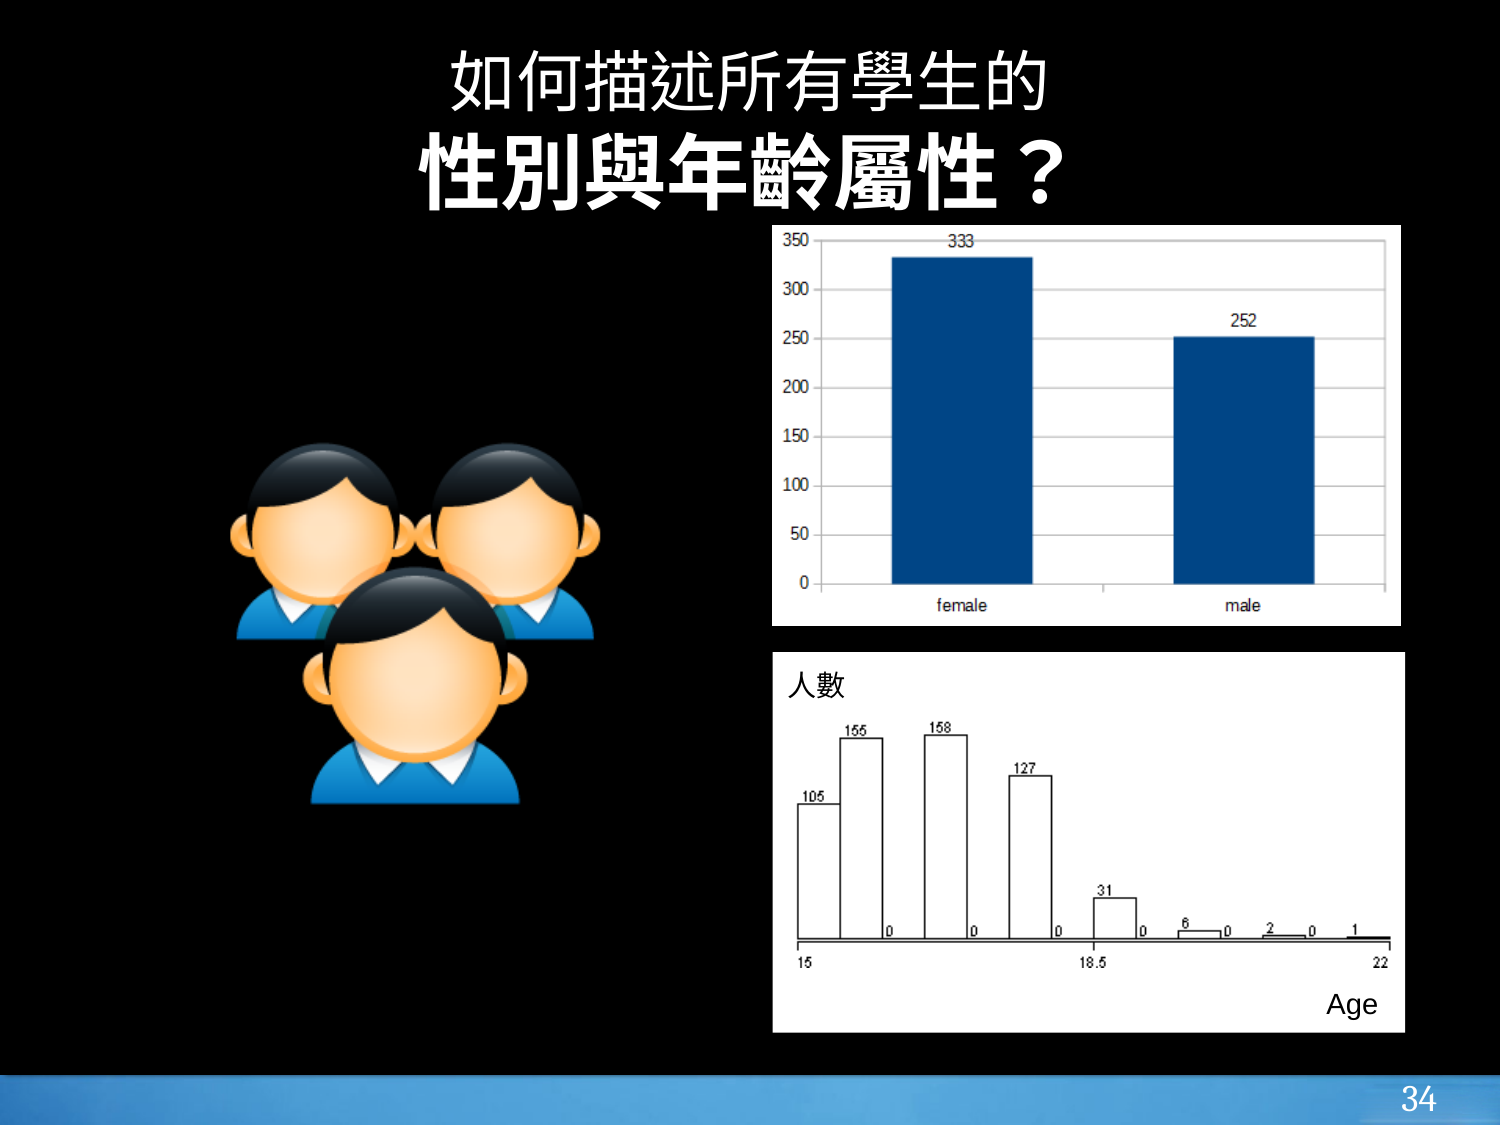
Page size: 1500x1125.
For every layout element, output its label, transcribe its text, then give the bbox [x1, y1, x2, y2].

picture [215, 421, 616, 822]
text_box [772, 651, 1406, 1033]
picture [772, 225, 1402, 626]
title 如何描述所有學生的 性別與年齡屬性？ [78, 27, 1422, 232]
picture [0, 1075, 1500, 1125]
slide_number ‹#› [1350, 1074, 1488, 1118]
